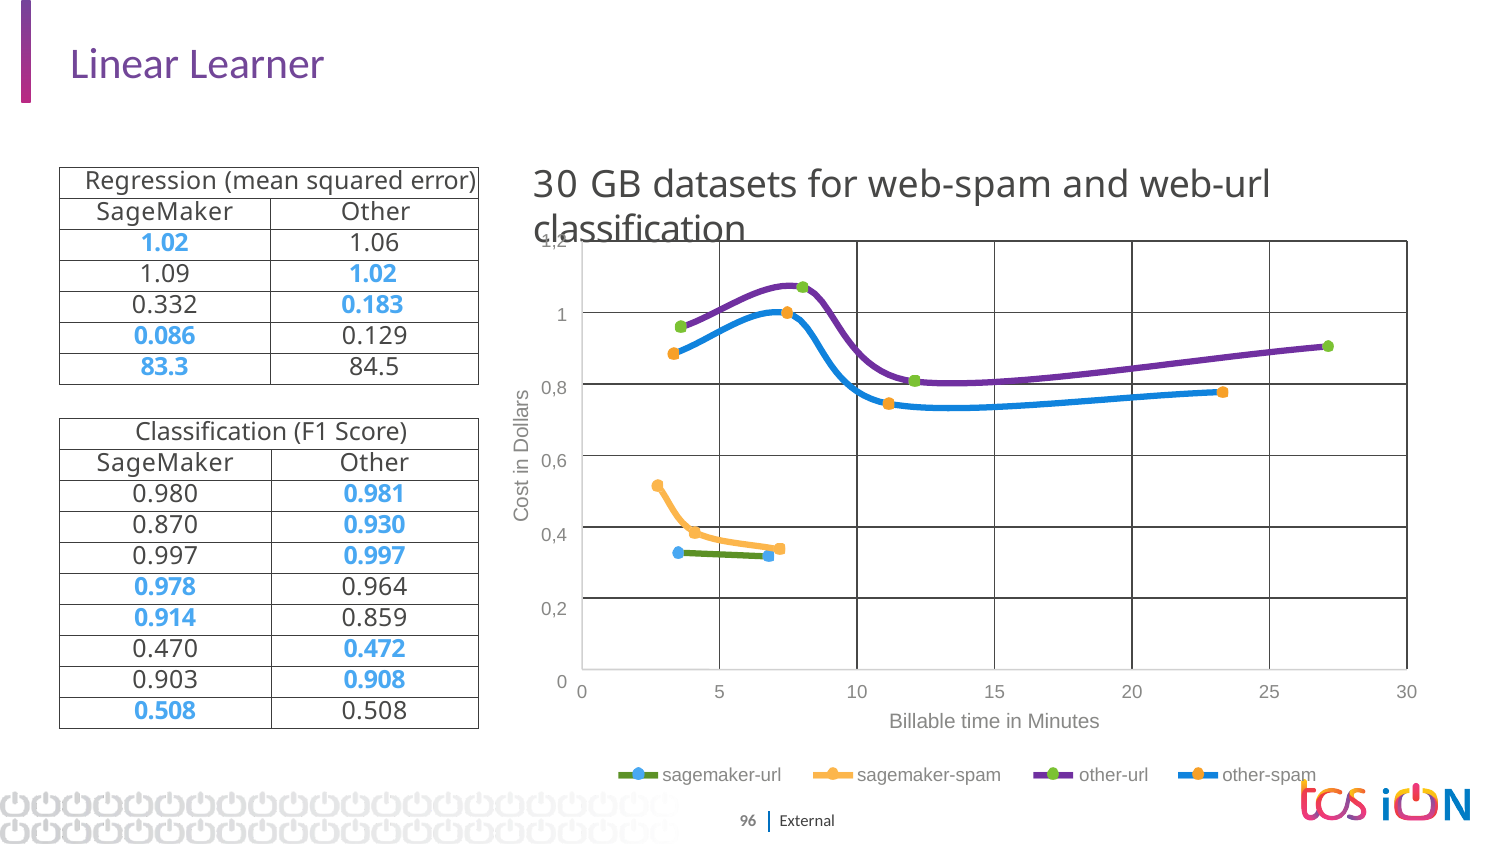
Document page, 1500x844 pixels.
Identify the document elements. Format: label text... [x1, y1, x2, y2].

text_box 30 [1394, 677, 1420, 702]
table_cell 0.978 [60, 574, 271, 604]
table_cell 0.129 [271, 323, 478, 353]
text_box 20 [1119, 679, 1145, 702]
table_cell 84.5 [271, 354, 478, 384]
table_cell 1.02 [271, 261, 478, 291]
table_cell 0.980 [60, 481, 271, 511]
table_cell Other [272, 450, 478, 480]
table_cell 83.3 [60, 354, 270, 384]
text_box Cost in Dollars [507, 385, 533, 526]
text_box 15 Billable time in Minutes [886, 679, 1104, 734]
table_cell 0.859 [272, 605, 478, 635]
table_cell 0.086 [60, 323, 270, 353]
text_box 30 GB datasets for web-spam and web-url classification [530, 158, 1450, 251]
table_cell 0.903 [60, 667, 271, 697]
table_cell 0.908 [272, 667, 478, 697]
text_box sagemaker-spam other-url [855, 760, 1150, 785]
table_cell 1.06 [271, 230, 478, 260]
table_cell 0.508 [272, 698, 478, 728]
table_cell SageMaker [60, 450, 271, 480]
text_box [813, 767, 854, 780]
table_cell 0.472 [272, 636, 478, 666]
picture [0, 791, 803, 844]
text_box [581, 239, 1409, 671]
table_header Classification (F1 Score) [60, 419, 478, 449]
table_cell 0.997 [272, 543, 478, 573]
table_cell 0.997 [60, 543, 271, 573]
table_cell 0.470 [60, 636, 271, 666]
table_cell 0.508 [60, 698, 271, 728]
table_cell 0.914 [60, 605, 271, 635]
table_cell 0.964 [272, 574, 478, 604]
table_cell Other [271, 199, 478, 229]
title Linear Learner [68, 0, 479, 132]
text_box [618, 767, 659, 780]
text_box [1178, 767, 1219, 780]
table_cell 0.930 [272, 512, 478, 542]
table_cell 1.02 [60, 230, 270, 260]
text_box 1,2 1 0,8 0,6 0,4 0,2 0 [537, 226, 569, 693]
table_cell SageMaker [60, 199, 270, 229]
table_cell 1.09 [60, 261, 270, 291]
text_box other-spam [1220, 760, 1320, 785]
picture [1295, 778, 1473, 827]
text_box 0 [574, 677, 590, 702]
text_box 25 [1256, 679, 1283, 702]
table_cell 0.332 [60, 292, 270, 322]
table_cell 0.183 [271, 292, 478, 322]
text_box 10 [844, 679, 870, 702]
table_header Regression (mean squared error) [60, 168, 478, 198]
table_cell 0.870 [60, 512, 271, 542]
text_box 5 [712, 679, 727, 702]
table_cell 0.981 [272, 481, 478, 511]
text_box sagemaker-url [660, 760, 785, 785]
